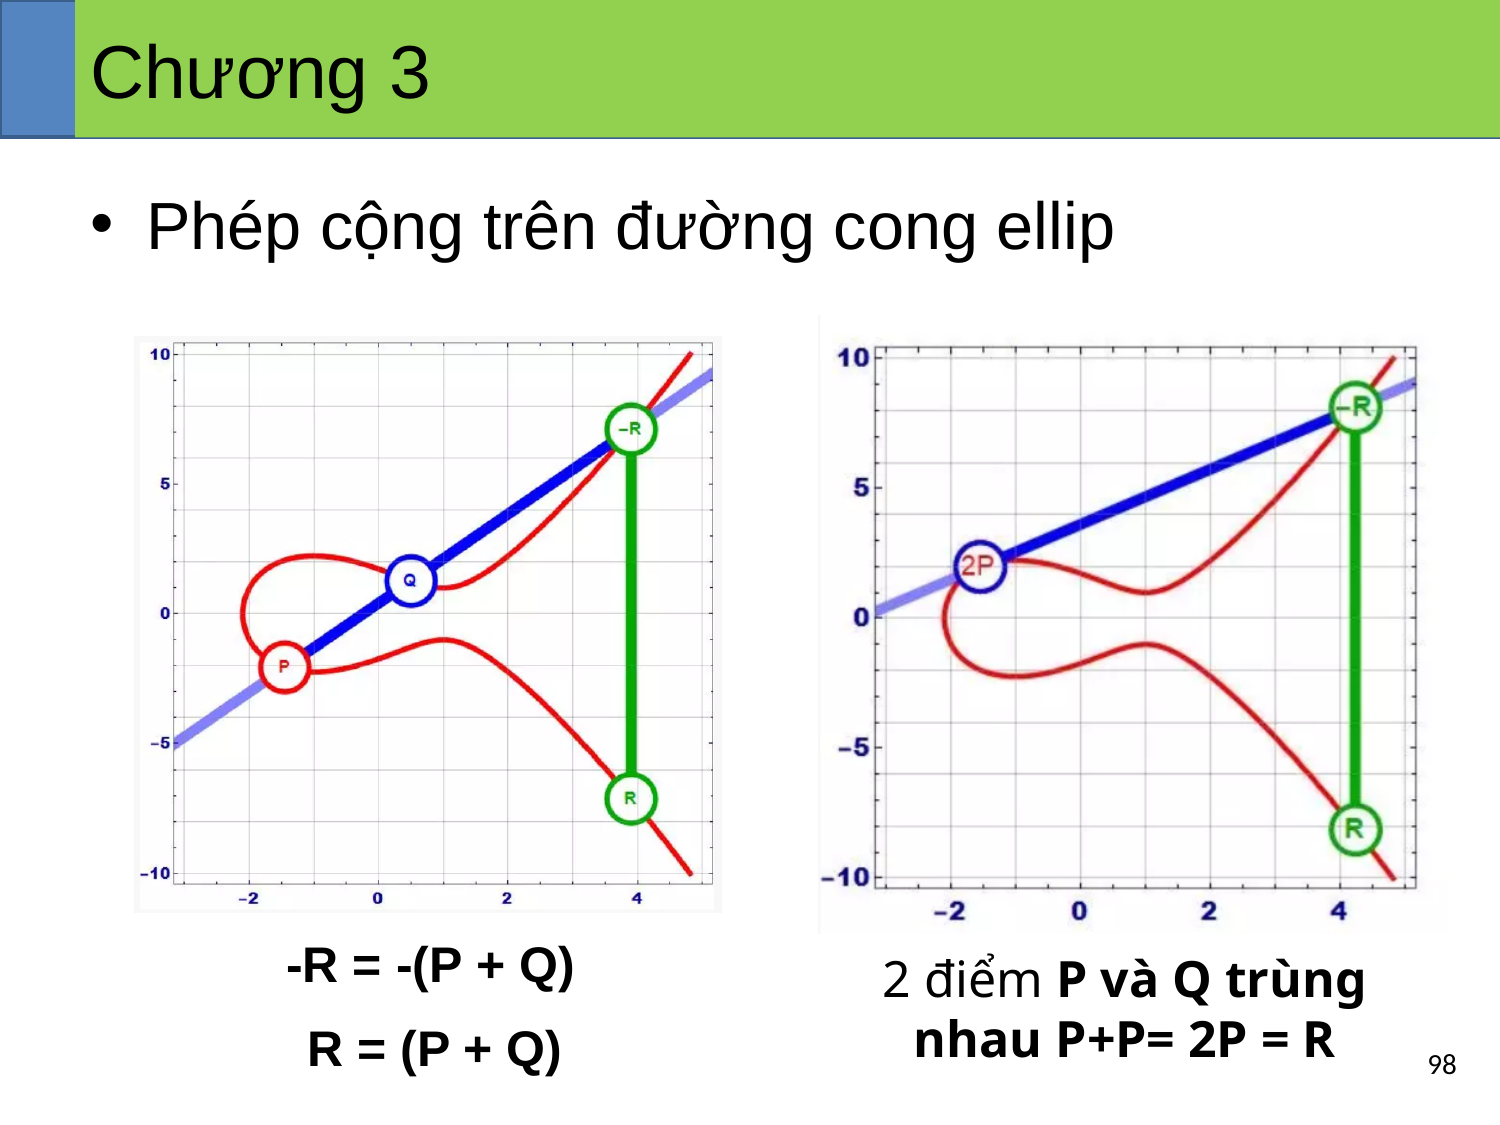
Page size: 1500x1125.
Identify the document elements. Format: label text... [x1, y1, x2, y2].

text_box R = (P + Q) [292, 1008, 578, 1084]
title Chương 3 [75, 0, 1500, 138]
slide_number 98 [1412, 1037, 1488, 1098]
picture [133, 336, 722, 913]
text_box -R = -(P + Q) [271, 924, 591, 1000]
list Phép cộng trên đường cong ellip [75, 174, 1425, 1038]
text_box 2 điểm P và Q trùng nhau P+P= 2P = R [862, 943, 1388, 1075]
picture [818, 315, 1447, 935]
